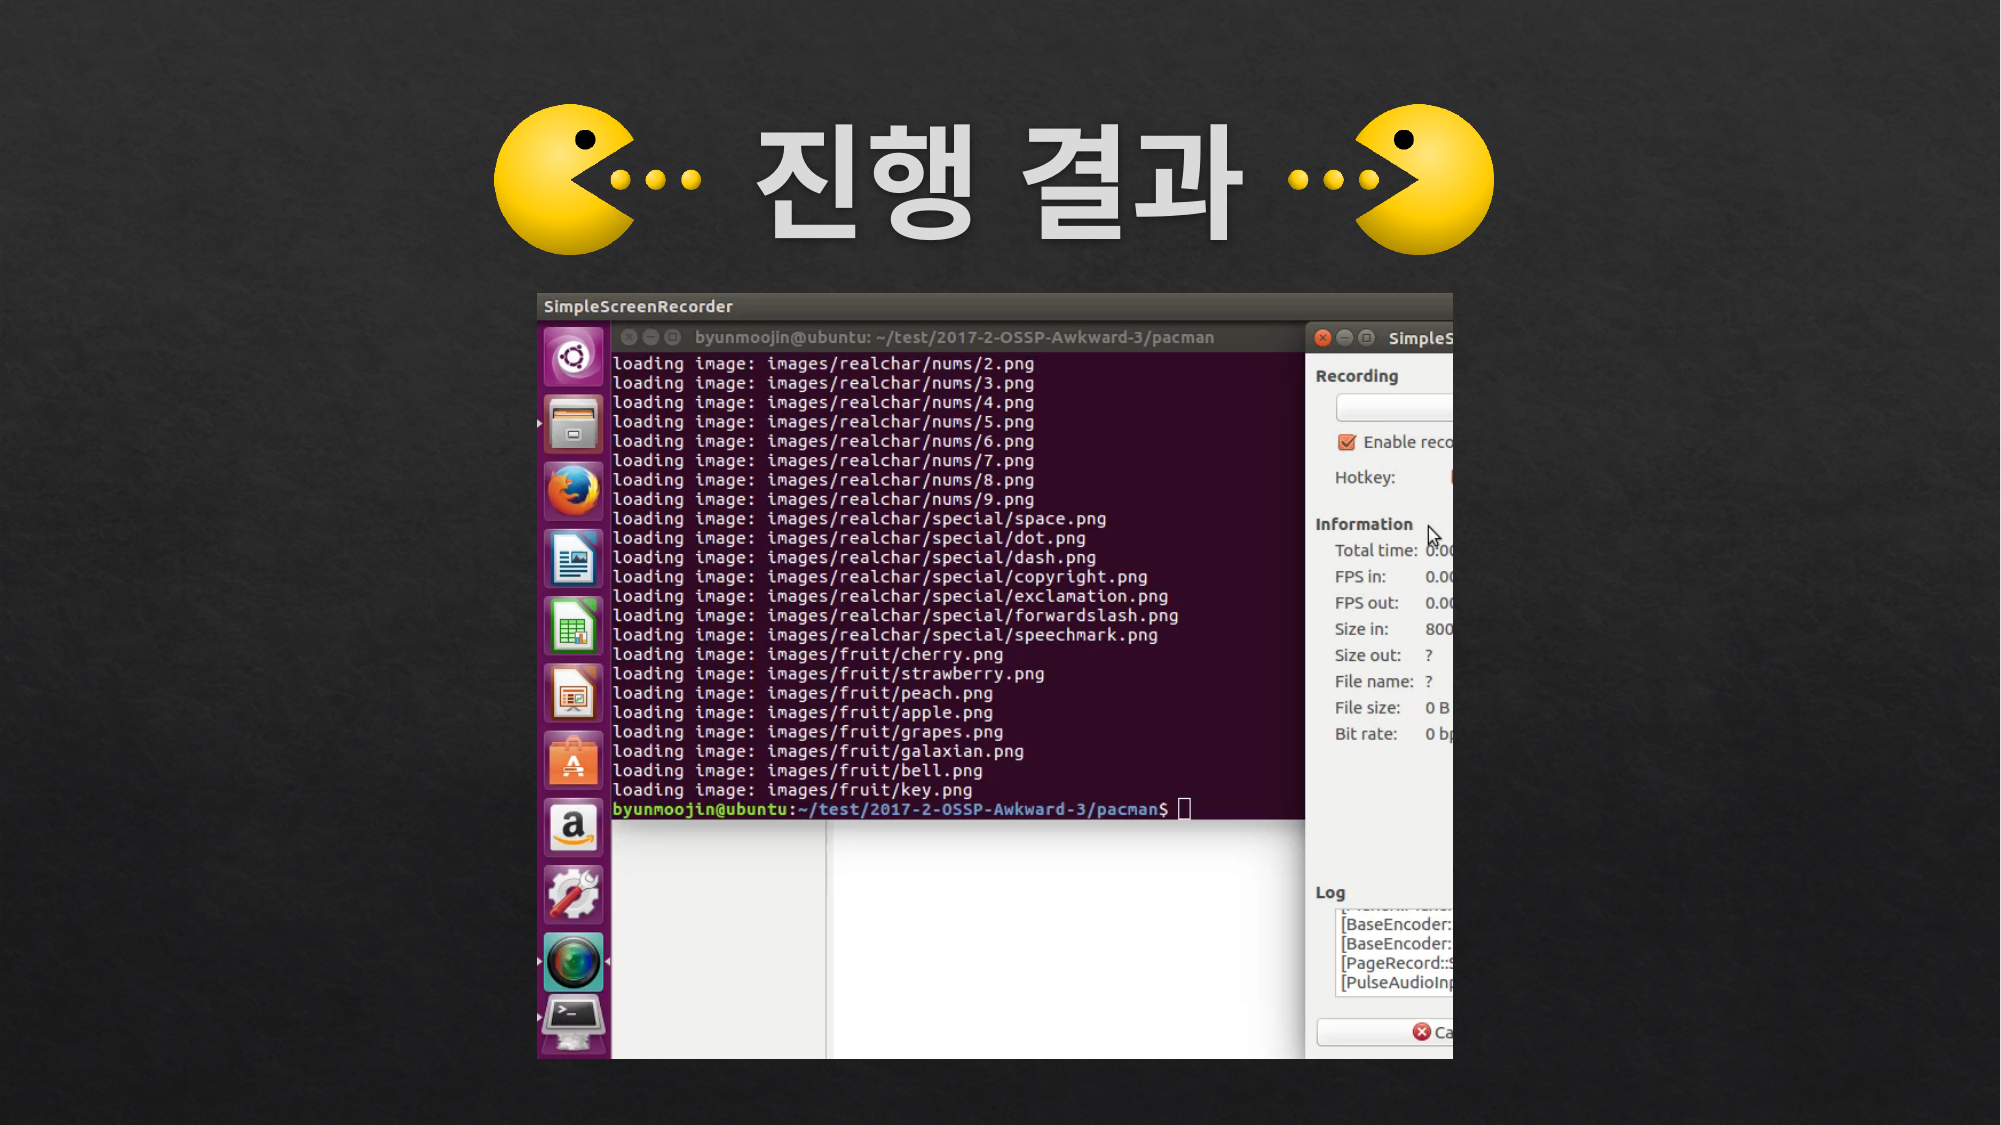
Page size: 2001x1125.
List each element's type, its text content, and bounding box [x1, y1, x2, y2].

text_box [536, 291, 1454, 1060]
picture [1288, 104, 1495, 255]
title 진행 결과 [149, 99, 1849, 260]
picture [494, 104, 701, 255]
